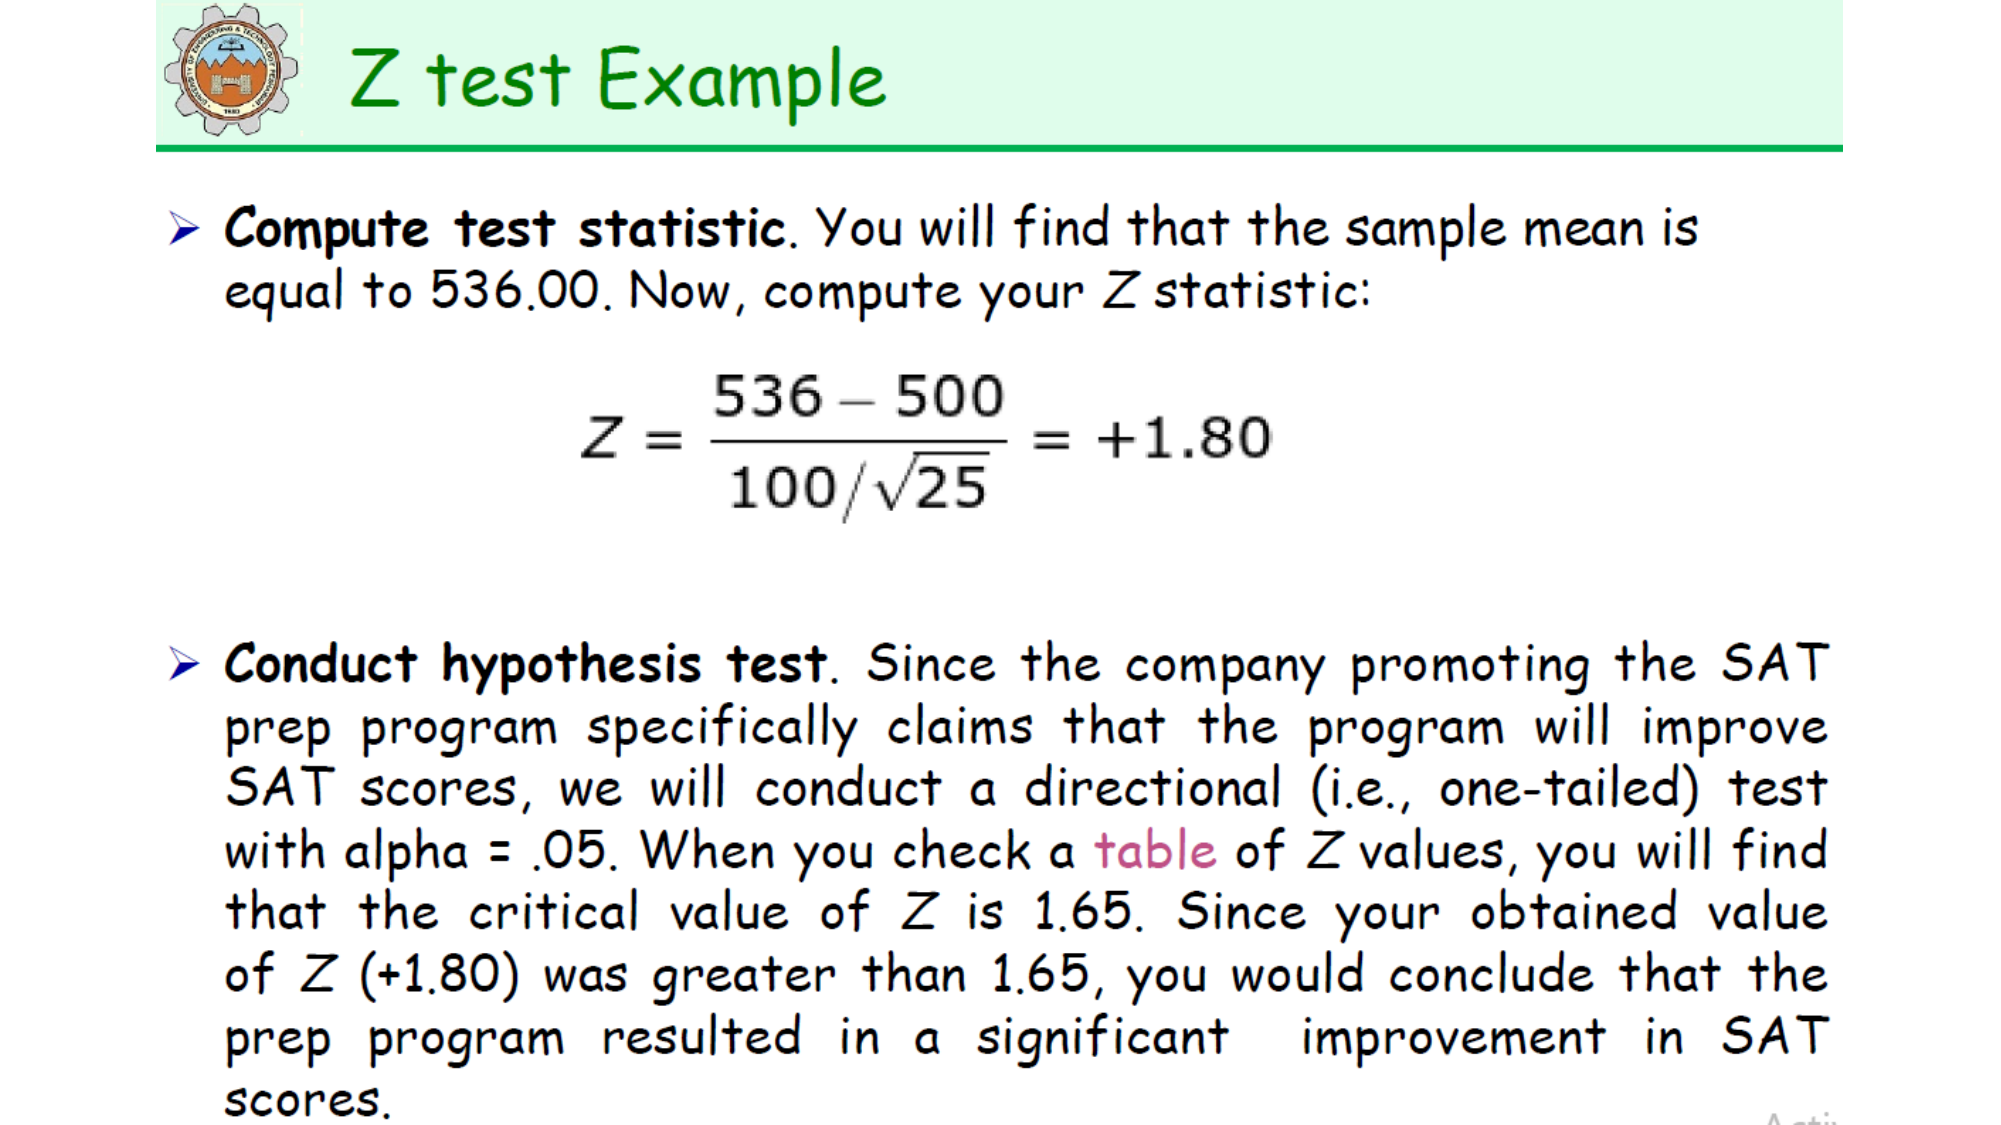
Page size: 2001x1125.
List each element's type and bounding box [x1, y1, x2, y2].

picture [156, 0, 1844, 1125]
